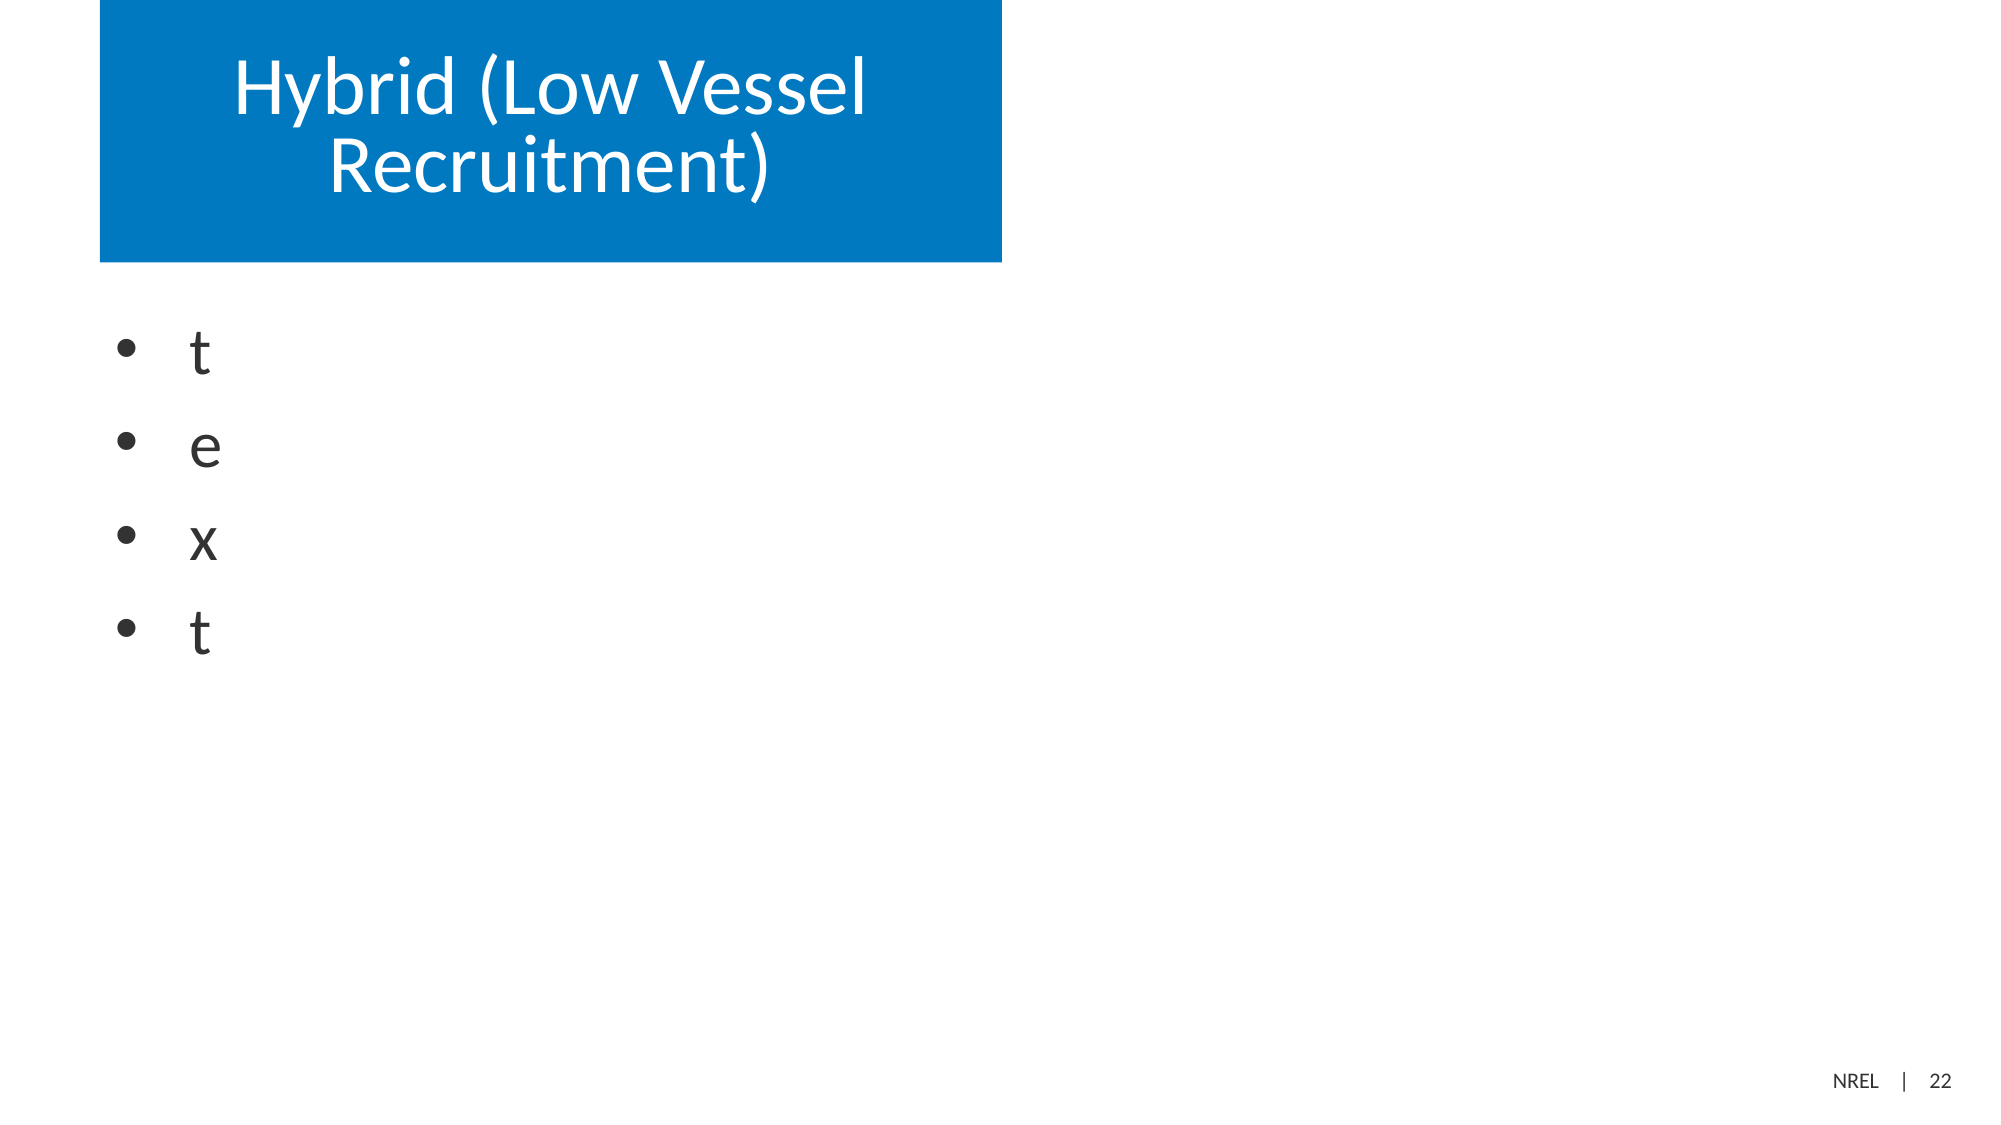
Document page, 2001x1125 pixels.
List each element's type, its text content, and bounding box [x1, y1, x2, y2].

list t e x t [99, 299, 1876, 1039]
title Hybrid (Low Vessel Recruitment) [99, 0, 1002, 263]
